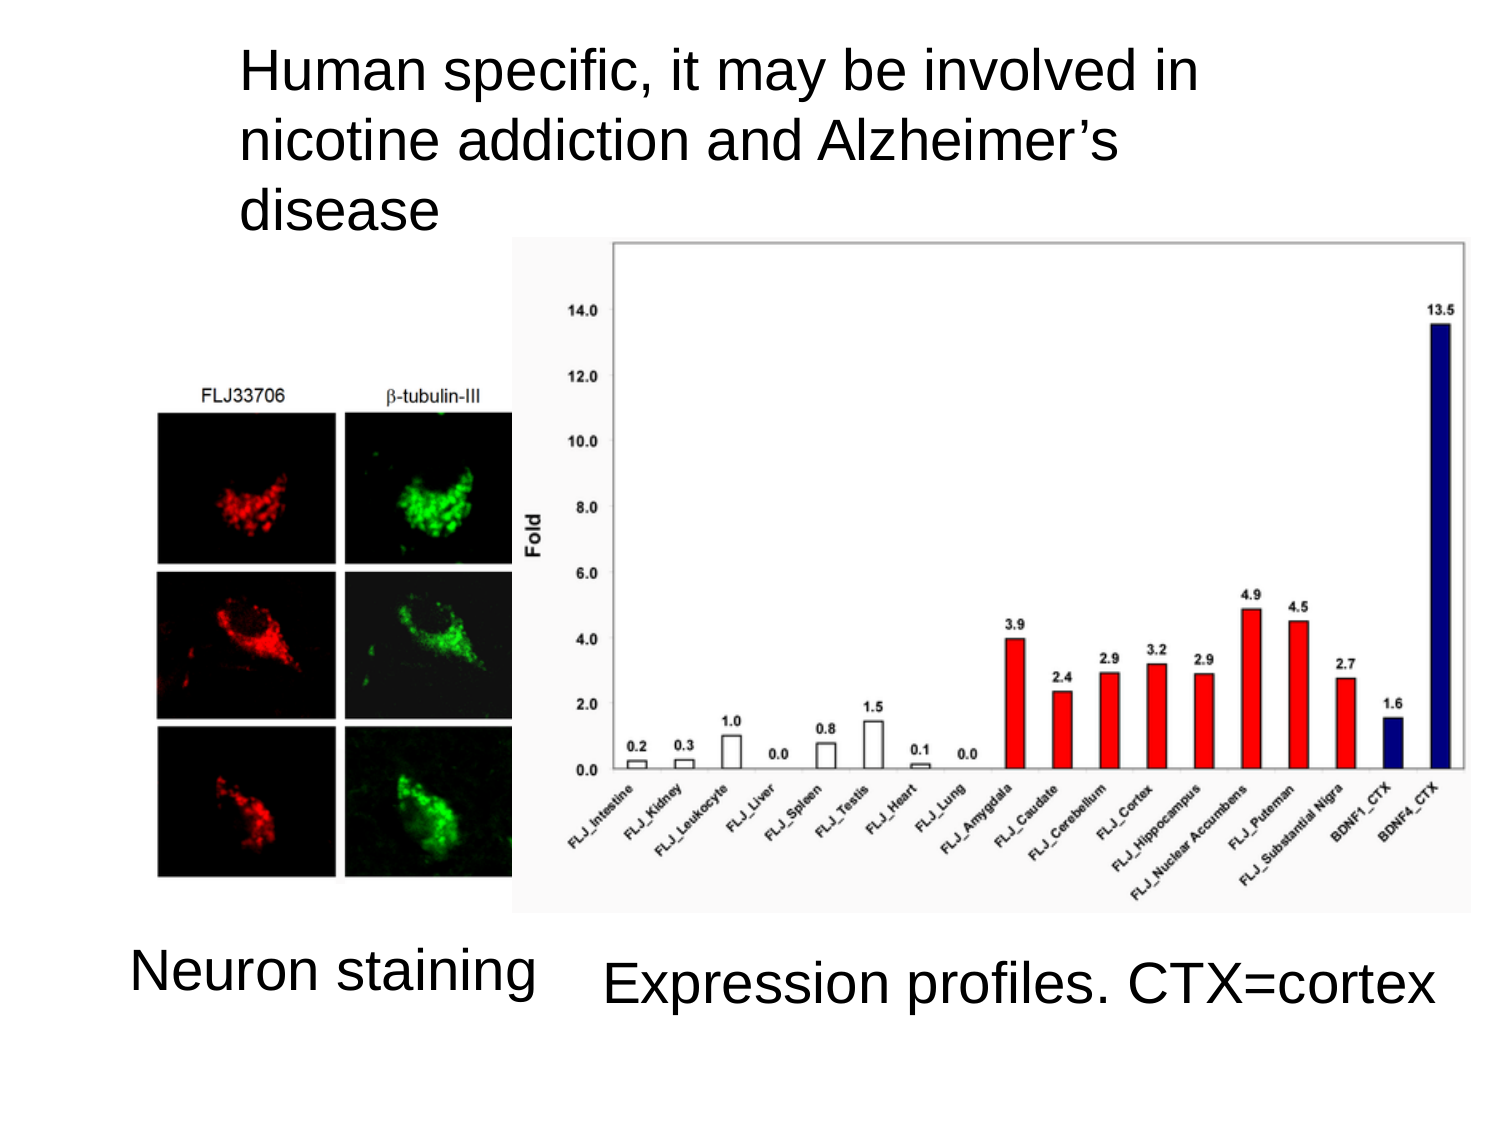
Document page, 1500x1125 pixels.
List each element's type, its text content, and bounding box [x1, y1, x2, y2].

text_box Human specific, it may be involved in nicotine addiction and Alzheimer’s disease [225, 24, 1250, 250]
picture [149, 237, 1471, 913]
text_box Expression profiles. CTX=cortex [587, 937, 1475, 1023]
text_box Neuron staining [114, 924, 554, 1010]
